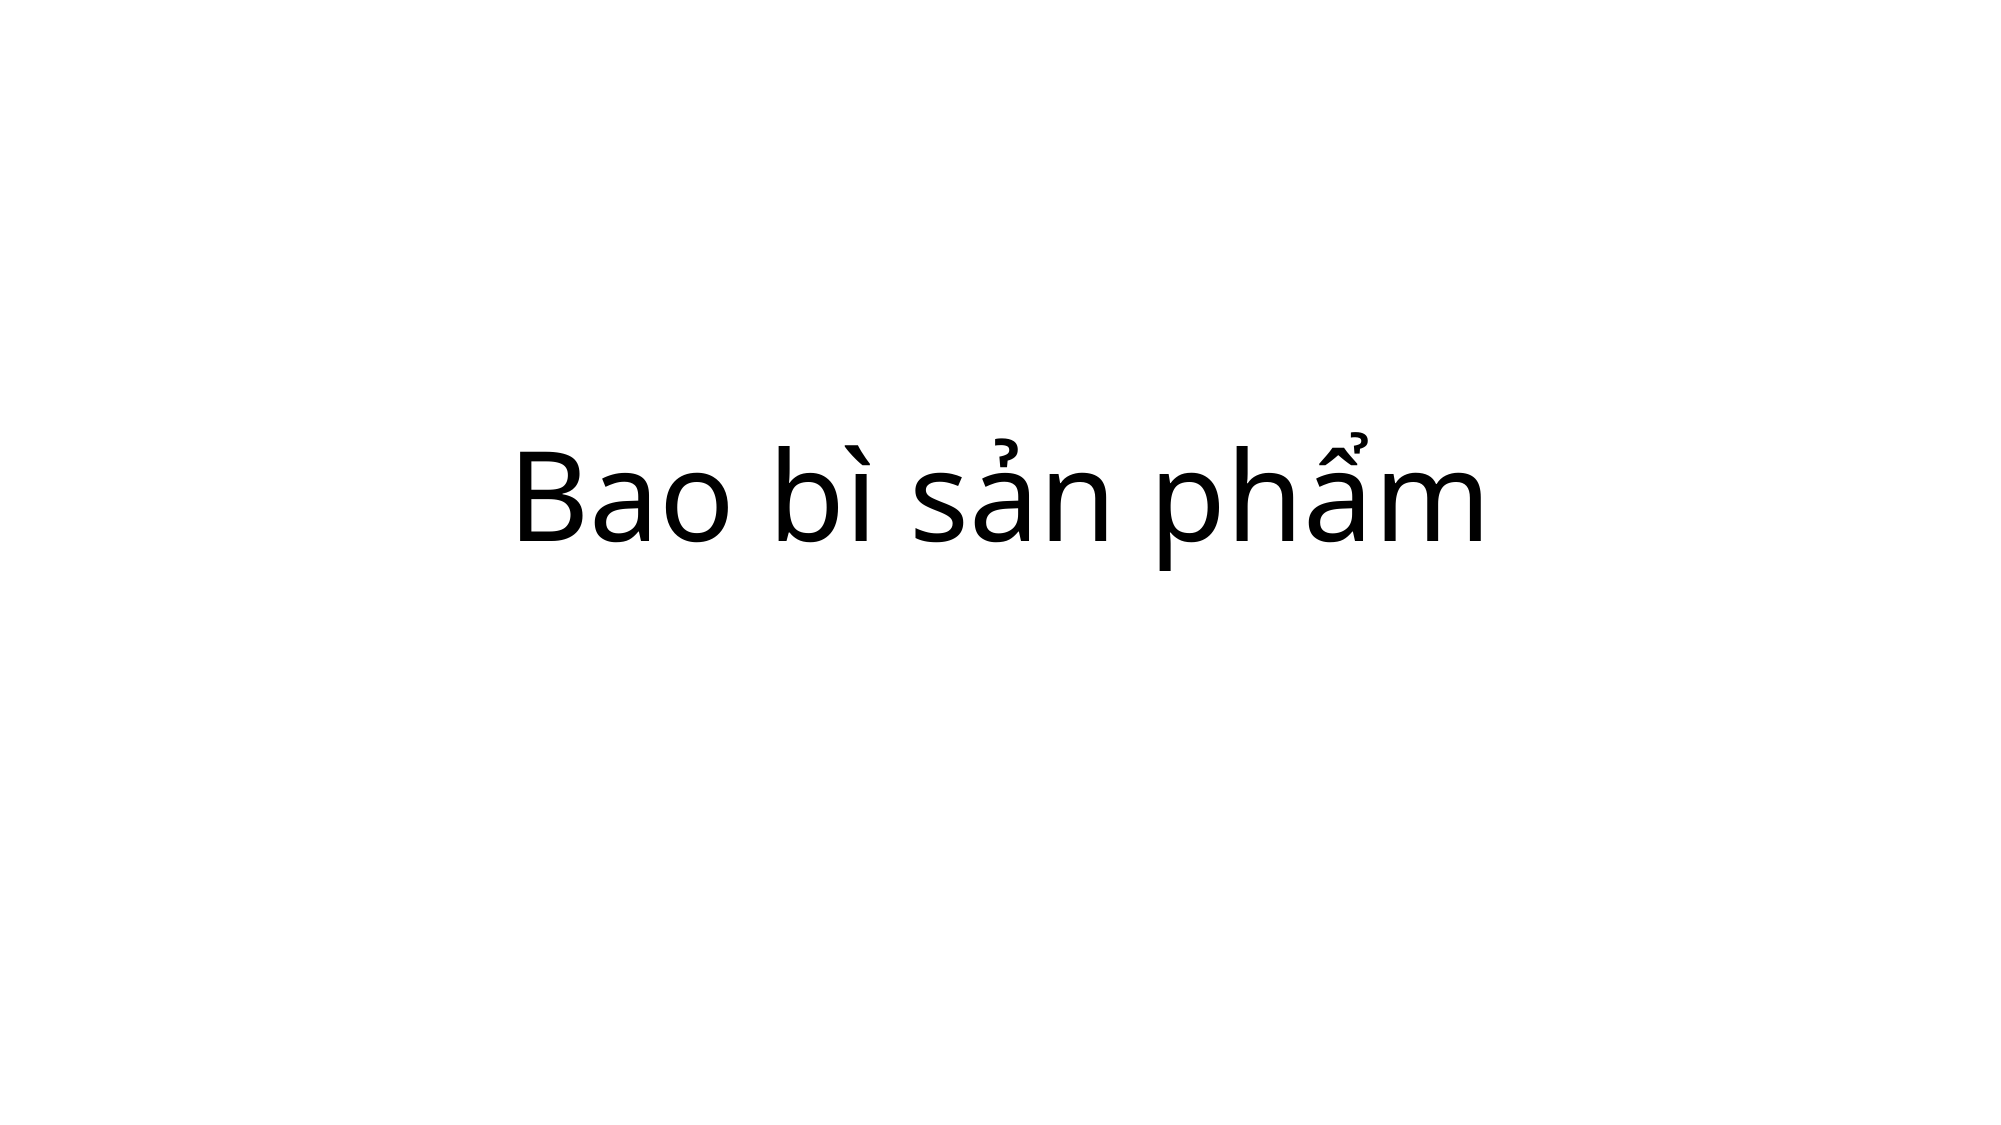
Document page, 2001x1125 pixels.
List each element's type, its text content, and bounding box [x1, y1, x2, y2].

title Bao bì sản phẩm [249, 184, 1750, 576]
